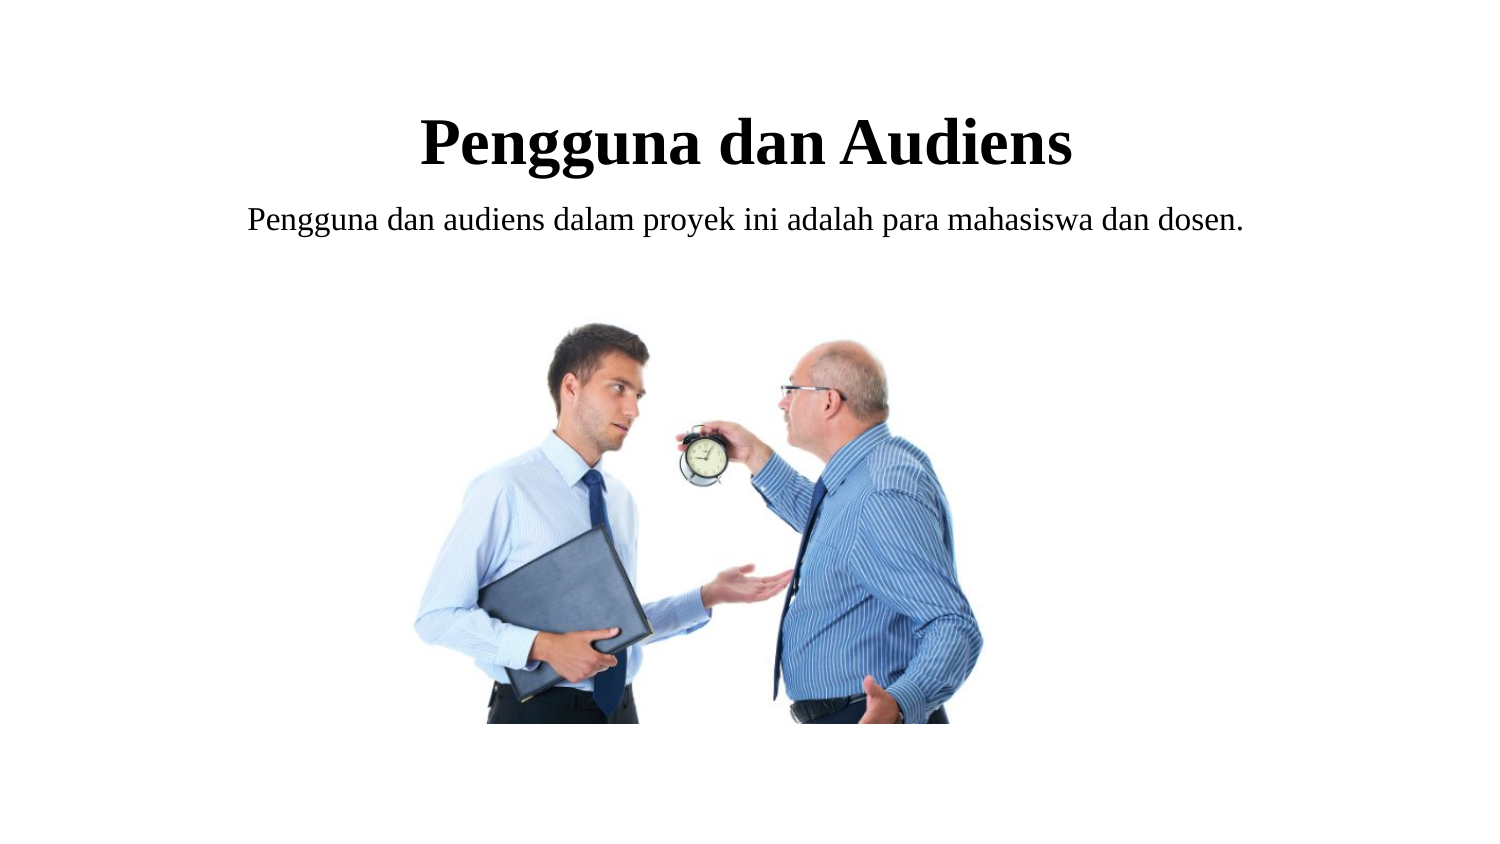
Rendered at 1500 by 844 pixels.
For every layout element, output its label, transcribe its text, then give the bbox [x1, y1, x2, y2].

picture [377, 300, 1117, 725]
title Pengguna dan Audiens [47, 85, 1446, 224]
text_box Pengguna dan audiens dalam proyek ini adalah para mahasiswa dan dosen. [193, 170, 1300, 245]
